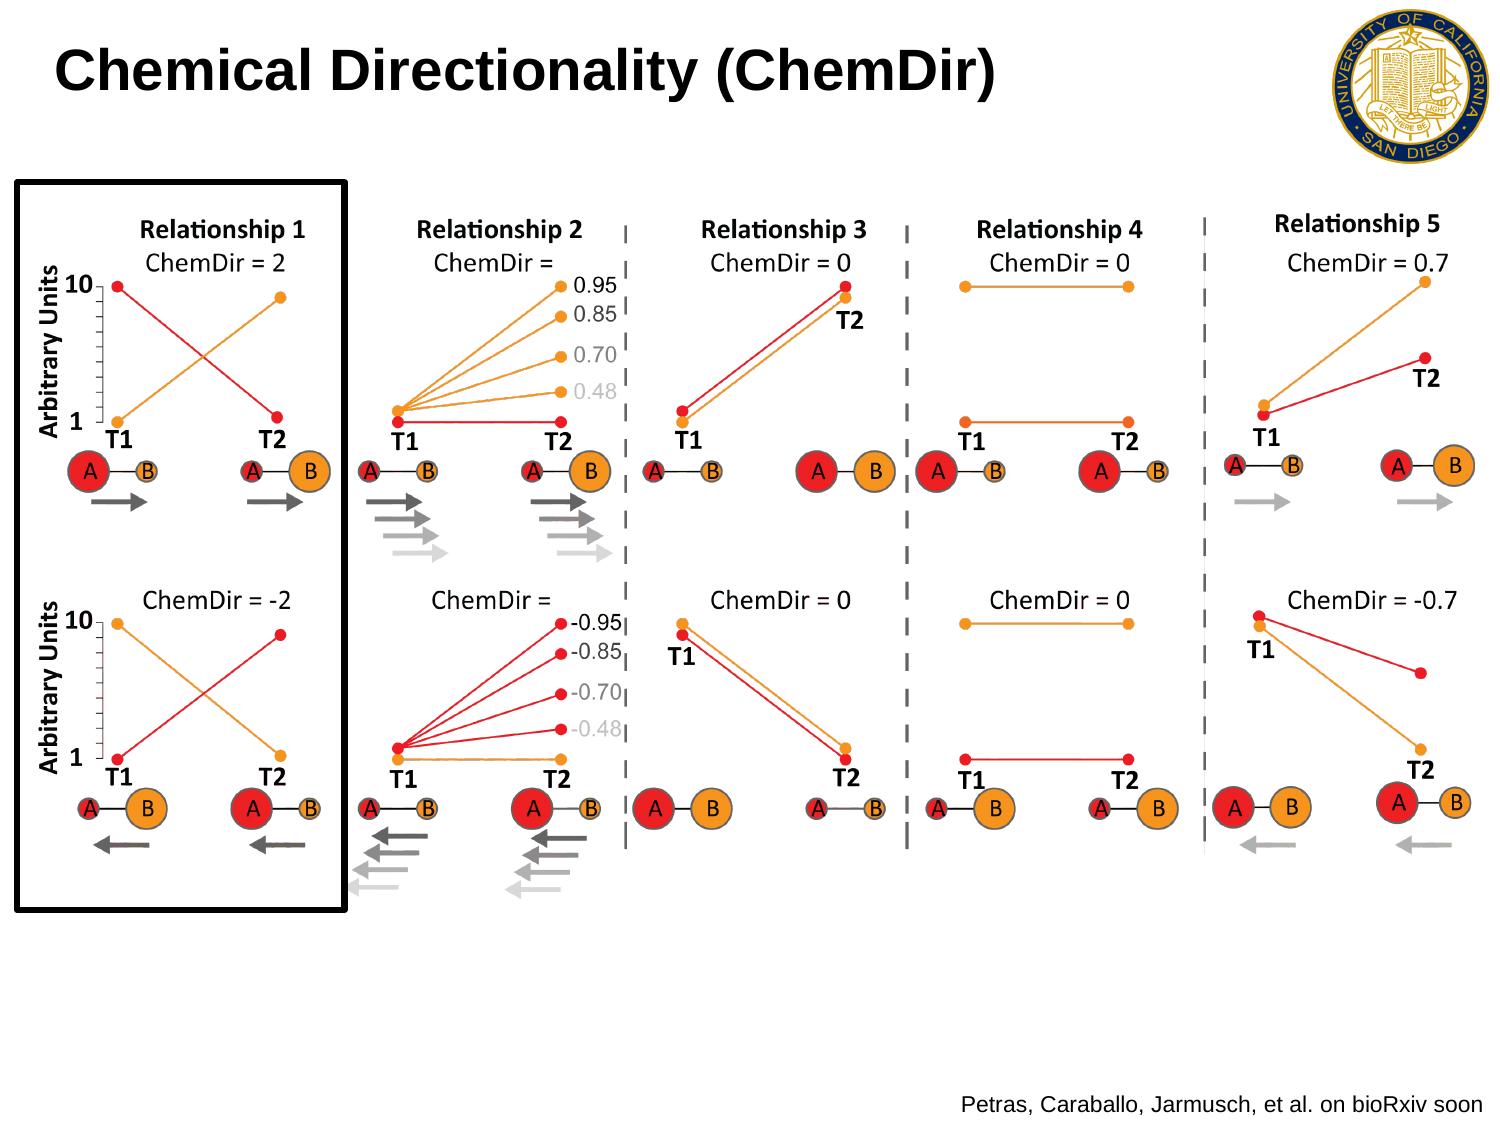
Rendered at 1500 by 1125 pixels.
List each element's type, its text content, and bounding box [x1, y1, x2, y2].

text_box Petras, Caraballo, Jarmusch, et al. on bioRxiv soon [945, 1082, 1499, 1125]
text_box [15, 180, 347, 912]
text_box Chemical Directionality (ChemDir) [39, 24, 1013, 110]
picture [1278, 6, 1500, 165]
picture [33, 209, 1475, 899]
